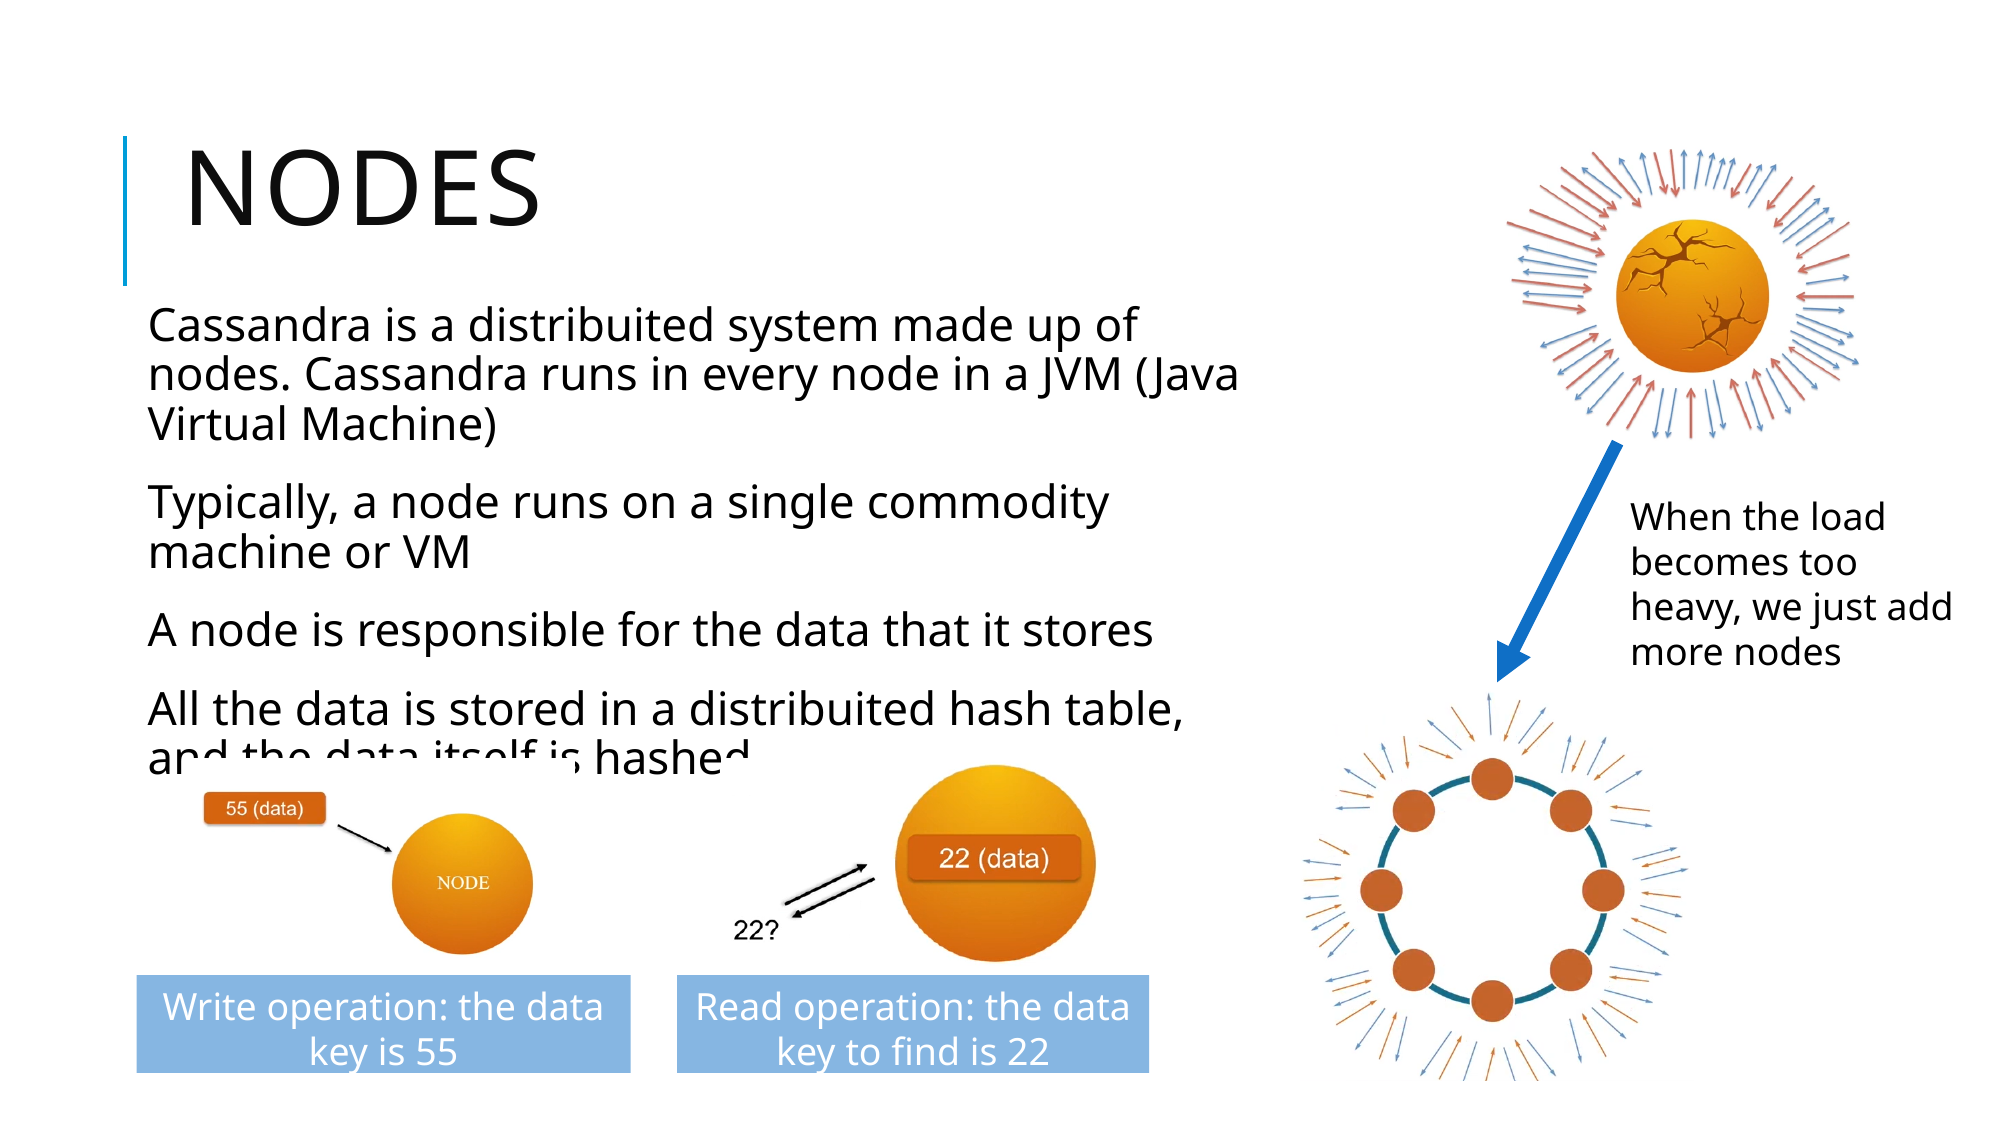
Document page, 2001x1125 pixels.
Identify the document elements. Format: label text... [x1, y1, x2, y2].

text_box When the load becomes too heavy, we just add more nodes [1624, 485, 1980, 681]
text_box Read operation: the data key to find is 22 [677, 975, 1150, 1073]
picture [1496, 124, 1890, 449]
picture [192, 757, 575, 983]
text_box Write operation: the data key is 55 [136, 975, 631, 1073]
picture [724, 757, 1102, 970]
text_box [1496, 442, 1618, 683]
title Nodes [168, 72, 1164, 294]
list Cassandra is a distribuited system made up of nodes. Cassandra runs in every node in a JVM (Java Virtual Machine) Typically, a node runs on a single commodity machine or VM A node is responsible for the data that it stores All the data is stored in a distribuited hash table, and the data itself is hashed [125, 294, 1262, 1039]
picture [1300, 682, 1694, 1081]
